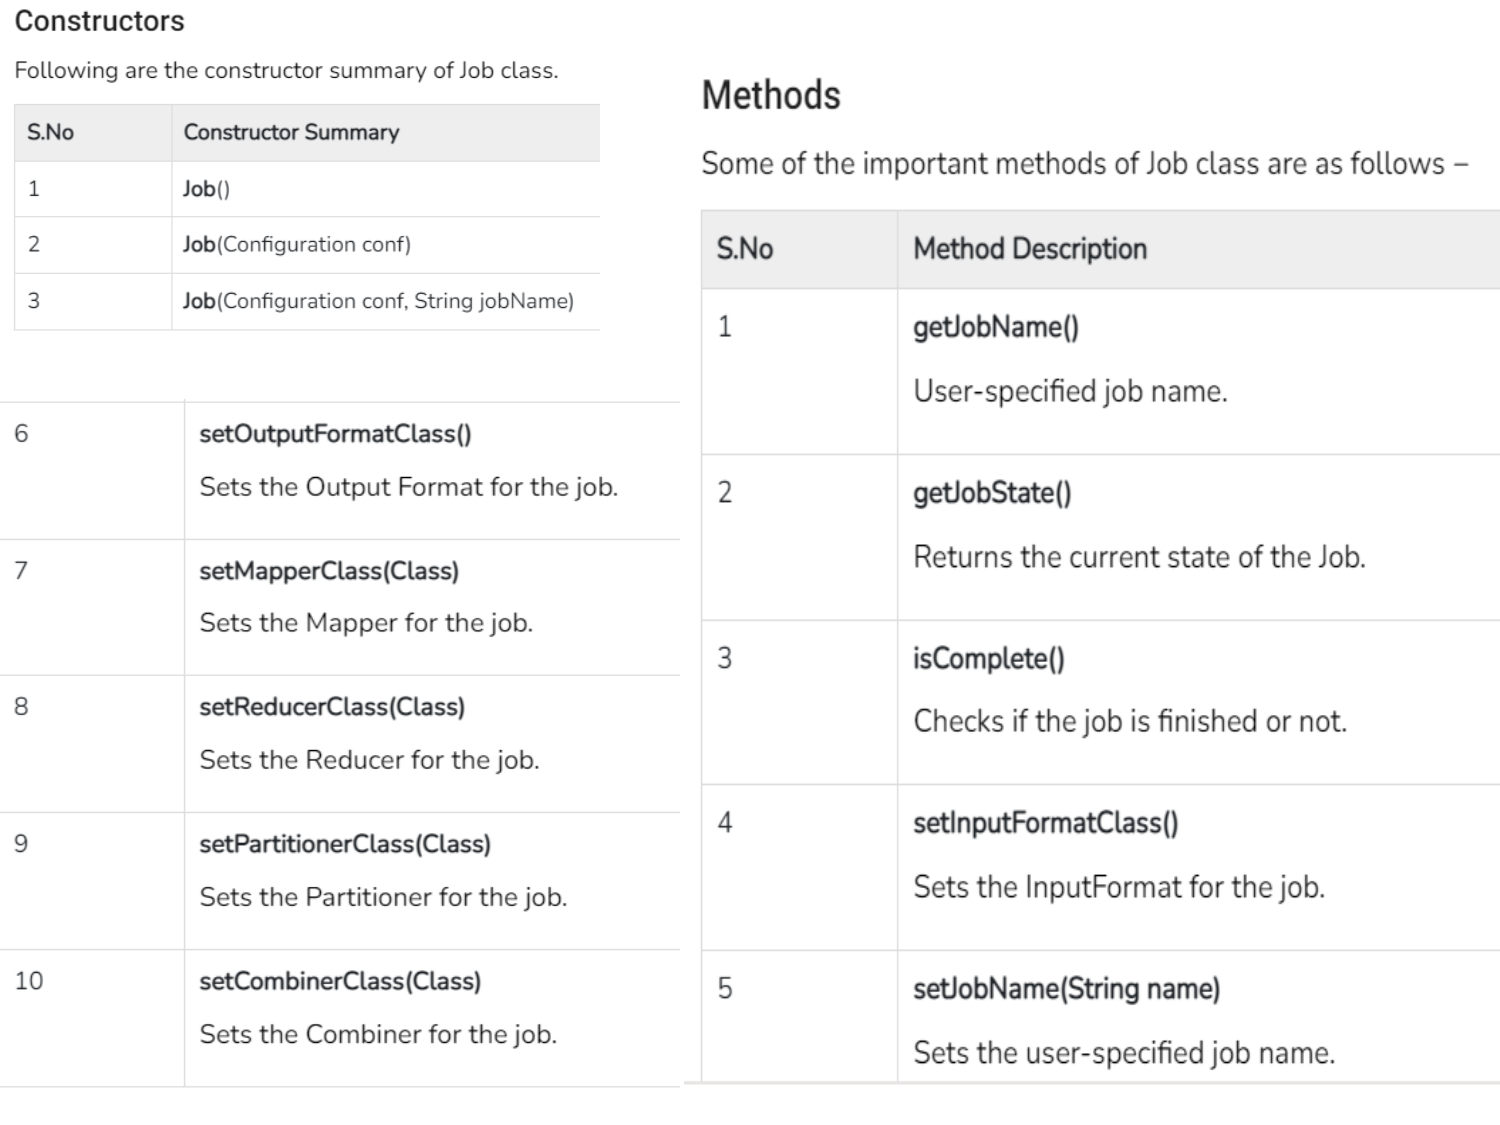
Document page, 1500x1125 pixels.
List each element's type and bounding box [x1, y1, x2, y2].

list [0, 0, 601, 333]
picture [0, 399, 680, 1090]
picture [684, 62, 1500, 1088]
